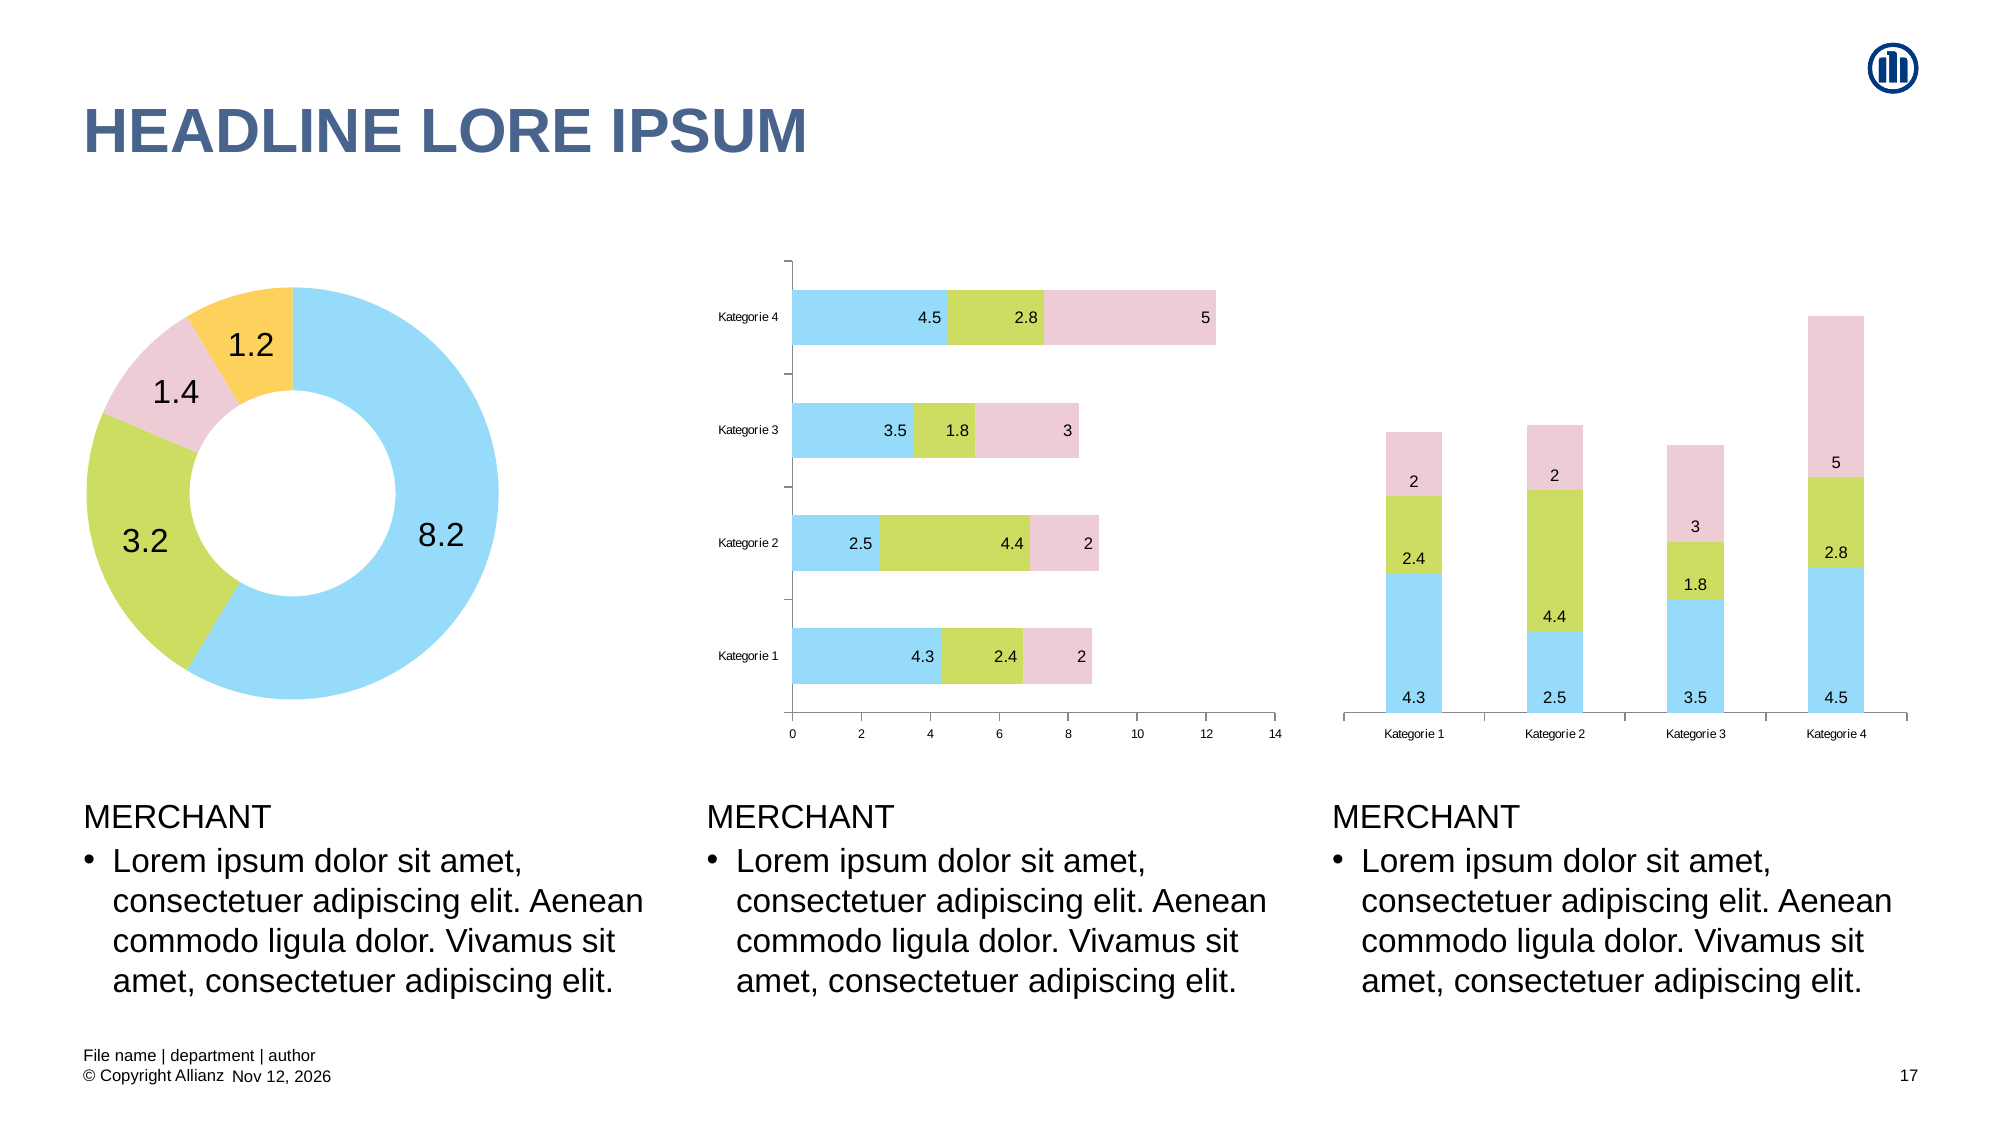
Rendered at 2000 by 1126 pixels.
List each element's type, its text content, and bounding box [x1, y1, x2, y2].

title Headline Lore Ipsum [83, 84, 1835, 169]
list MERCHANT Lorem ipsum dolor sit amet, consectetuer adipiscing elit. Aenean commodo ligula dolor. Vivamus sit amet, consectetuer adipiscing elit. [706, 795, 1294, 1045]
chart [706, 250, 1294, 752]
list MERCHANT Lorem ipsum dolor sit amet, consectetuer adipiscing elit. Aenean commodo ligula dolor. Vivamus sit amet, consectetuer adipiscing elit. [83, 795, 670, 1044]
list MERCHANT Lorem ipsum dolor sit amet, consectetuer adipiscing elit. Aenean commodo ligula dolor. Vivamus sit amet, consectetuer adipiscing elit. [1331, 795, 1919, 1045]
chart [1331, 250, 1919, 752]
chart [83, 250, 671, 752]
slide_number 19-Aug-20 [232, 1066, 447, 1086]
slide_number 17 [1834, 1065, 1919, 1126]
footer File name | department | author [83, 1044, 1004, 1066]
